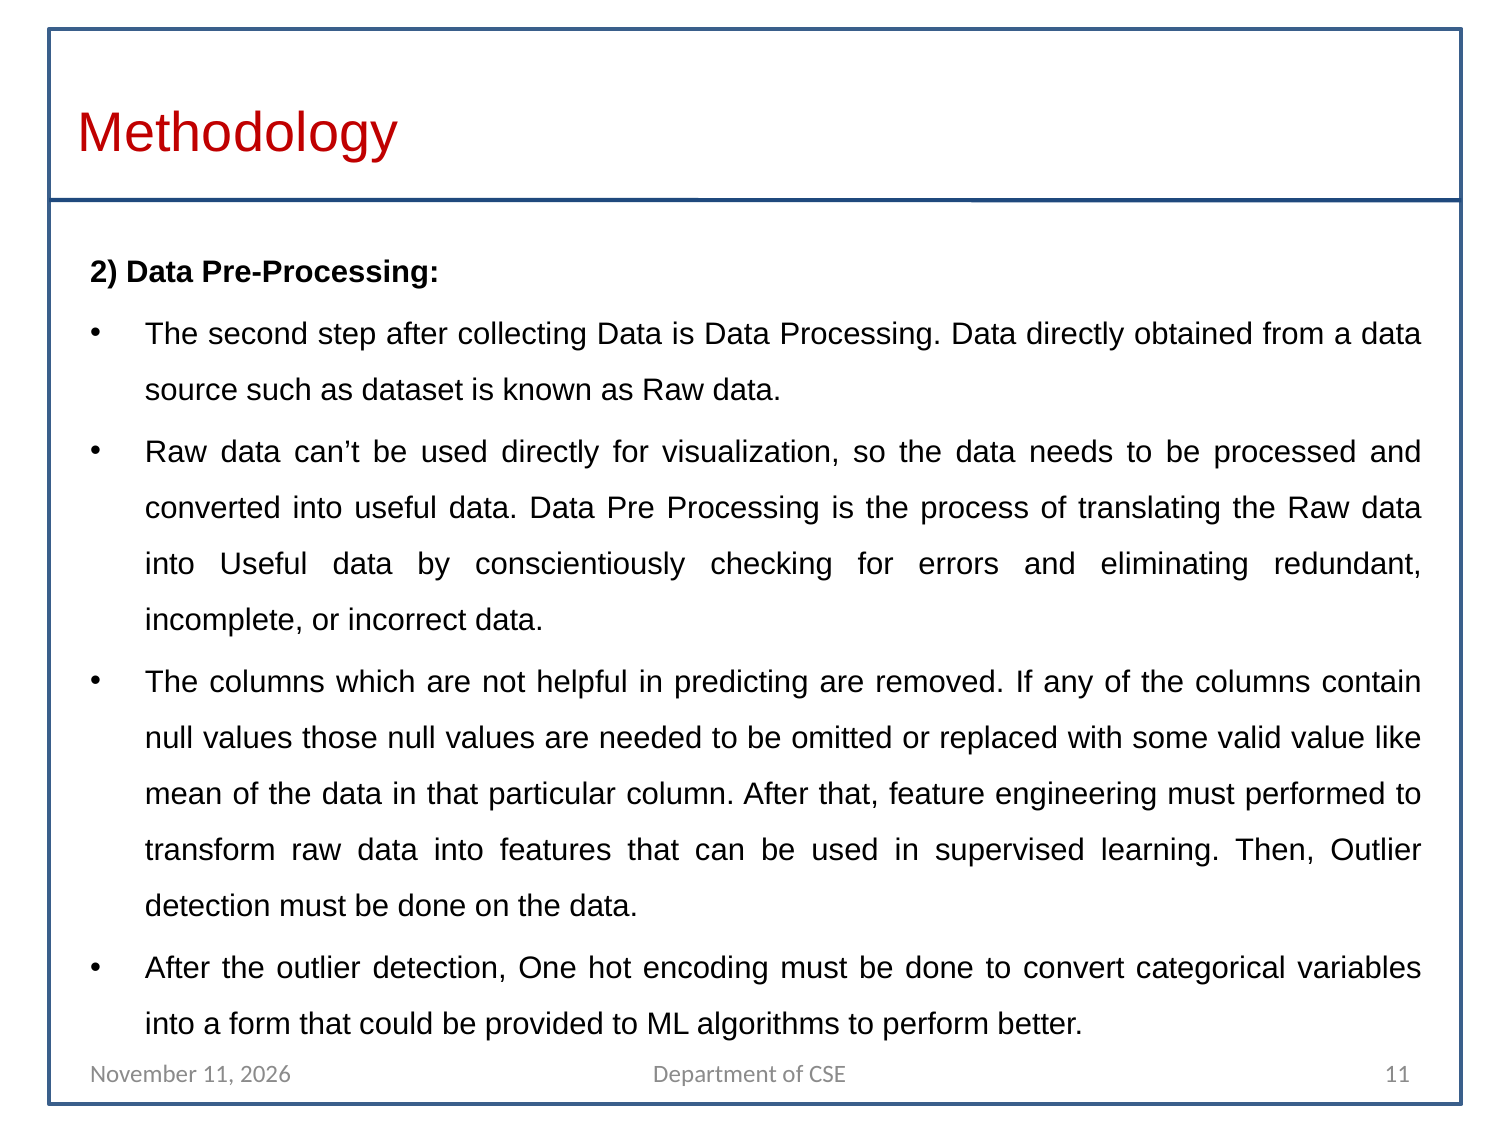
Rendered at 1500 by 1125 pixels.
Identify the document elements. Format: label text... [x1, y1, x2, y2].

slide_number 11 [1074, 1050, 1425, 1103]
list 2) Data Pre-Processing: The second step after collecting Data is Data Processing. Data directly obtained from a data source such as dataset is known as Raw data. Raw data can’t be used directly for visualization, so the data needs to be processed and converted into useful data. Data Pre Processing is the process of translating the Raw data into Useful data by conscientiously checking for errors and eliminating redundant, incomplete, or incorrect data. The columns which are not helpful in predicting are removed. If any of the columns contain null values those null values are needed to be omitted or replaced with some valid value like mean of the data in that particular column. After that, feature engineering must performed to transform raw data into features that can be used in supervised learning. Then, Outlier detection must be done on the data. After the outlier detection, One hot encoding must be done to convert categorical variables into a form that could be provided to ML algorithms to perform better. [75, 224, 1438, 1050]
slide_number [75, 1050, 425, 1103]
title Methodology [62, 87, 1413, 171]
footer Department of CSE [512, 1050, 988, 1103]
